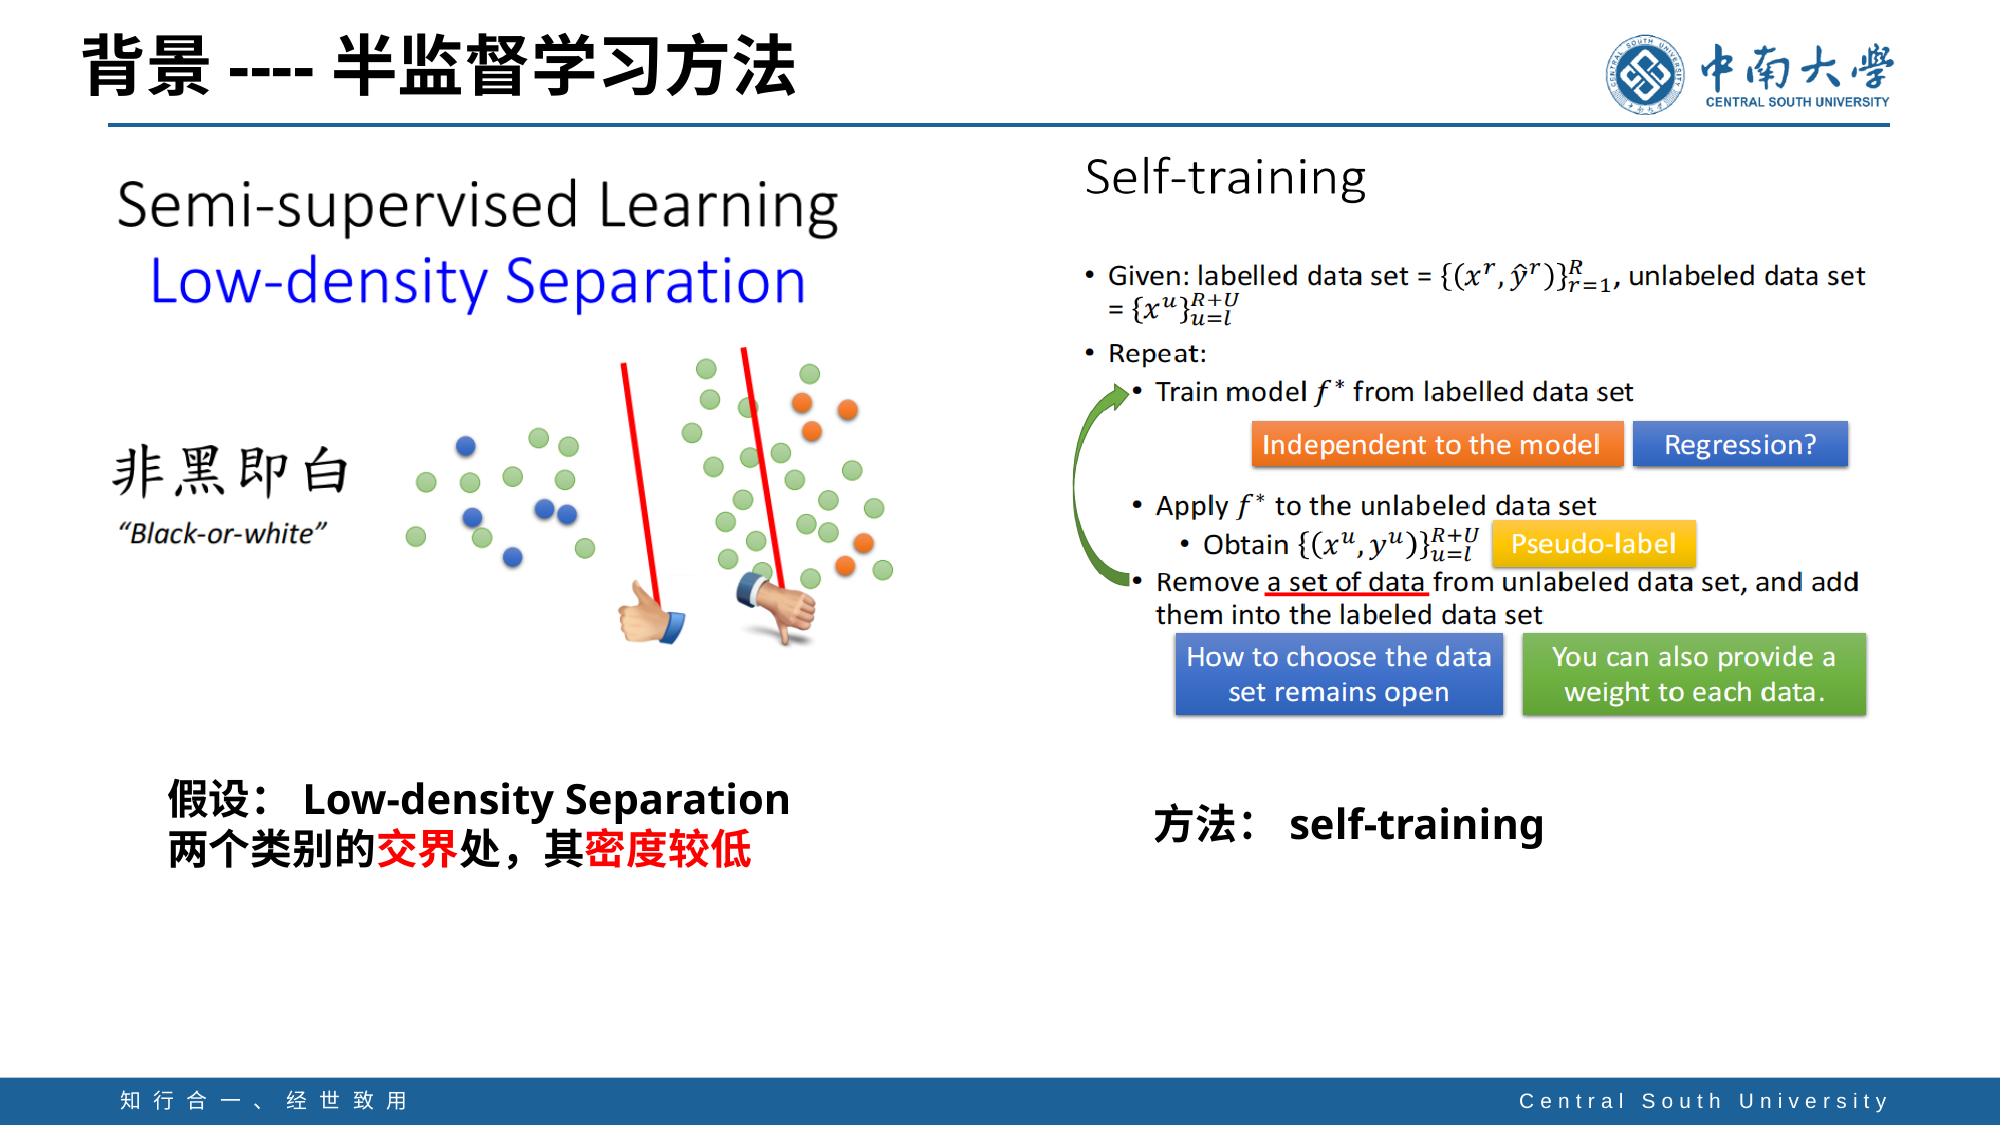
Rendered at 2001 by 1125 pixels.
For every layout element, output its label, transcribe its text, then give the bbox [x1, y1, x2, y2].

picture [1595, 28, 1907, 121]
picture [62, 155, 915, 656]
text_box 背景----半监督学习方法 [79, 0, 1128, 113]
text_box 知行合一、经世致用 [105, 1080, 423, 1120]
text_box [0, 1077, 2000, 1125]
picture [1028, 137, 1930, 738]
text_box Central South University [1504, 1080, 1902, 1120]
text_box 方法：self-training [1139, 790, 1778, 856]
text_box 假设：Low-density Separation 两个类别的交界处，其密度较低 [152, 765, 915, 880]
